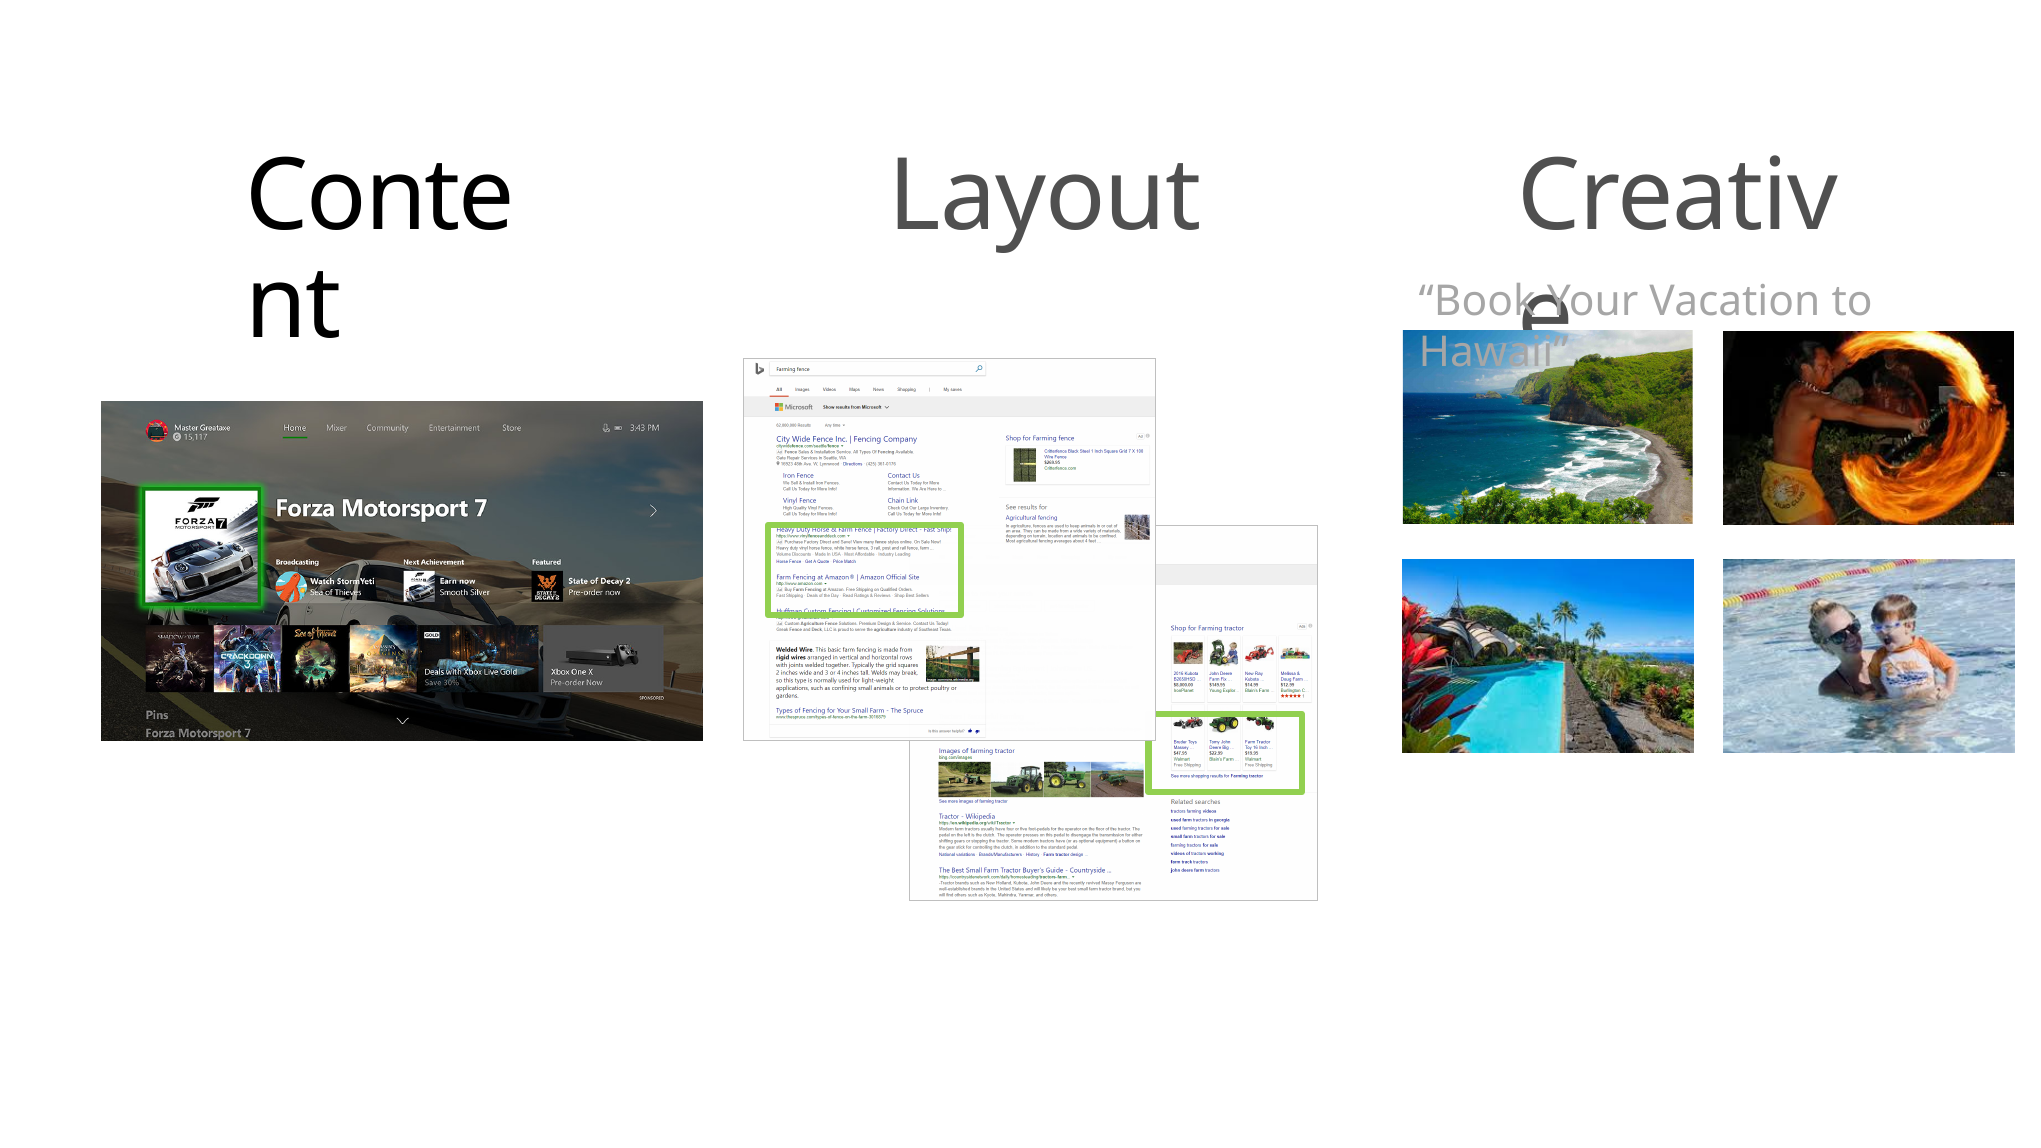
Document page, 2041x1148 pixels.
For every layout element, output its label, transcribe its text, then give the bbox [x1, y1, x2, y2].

picture [1402, 330, 1693, 524]
title Content [221, 128, 592, 221]
text_box Layout [888, 129, 1259, 250]
picture [1402, 559, 1694, 754]
text_box “Book Your Vacation to Hawaii” [1418, 272, 2030, 375]
picture [100, 400, 704, 741]
picture [1723, 559, 2015, 753]
picture [1723, 331, 2014, 525]
text_box Creative [1517, 129, 1887, 272]
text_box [743, 358, 1318, 901]
